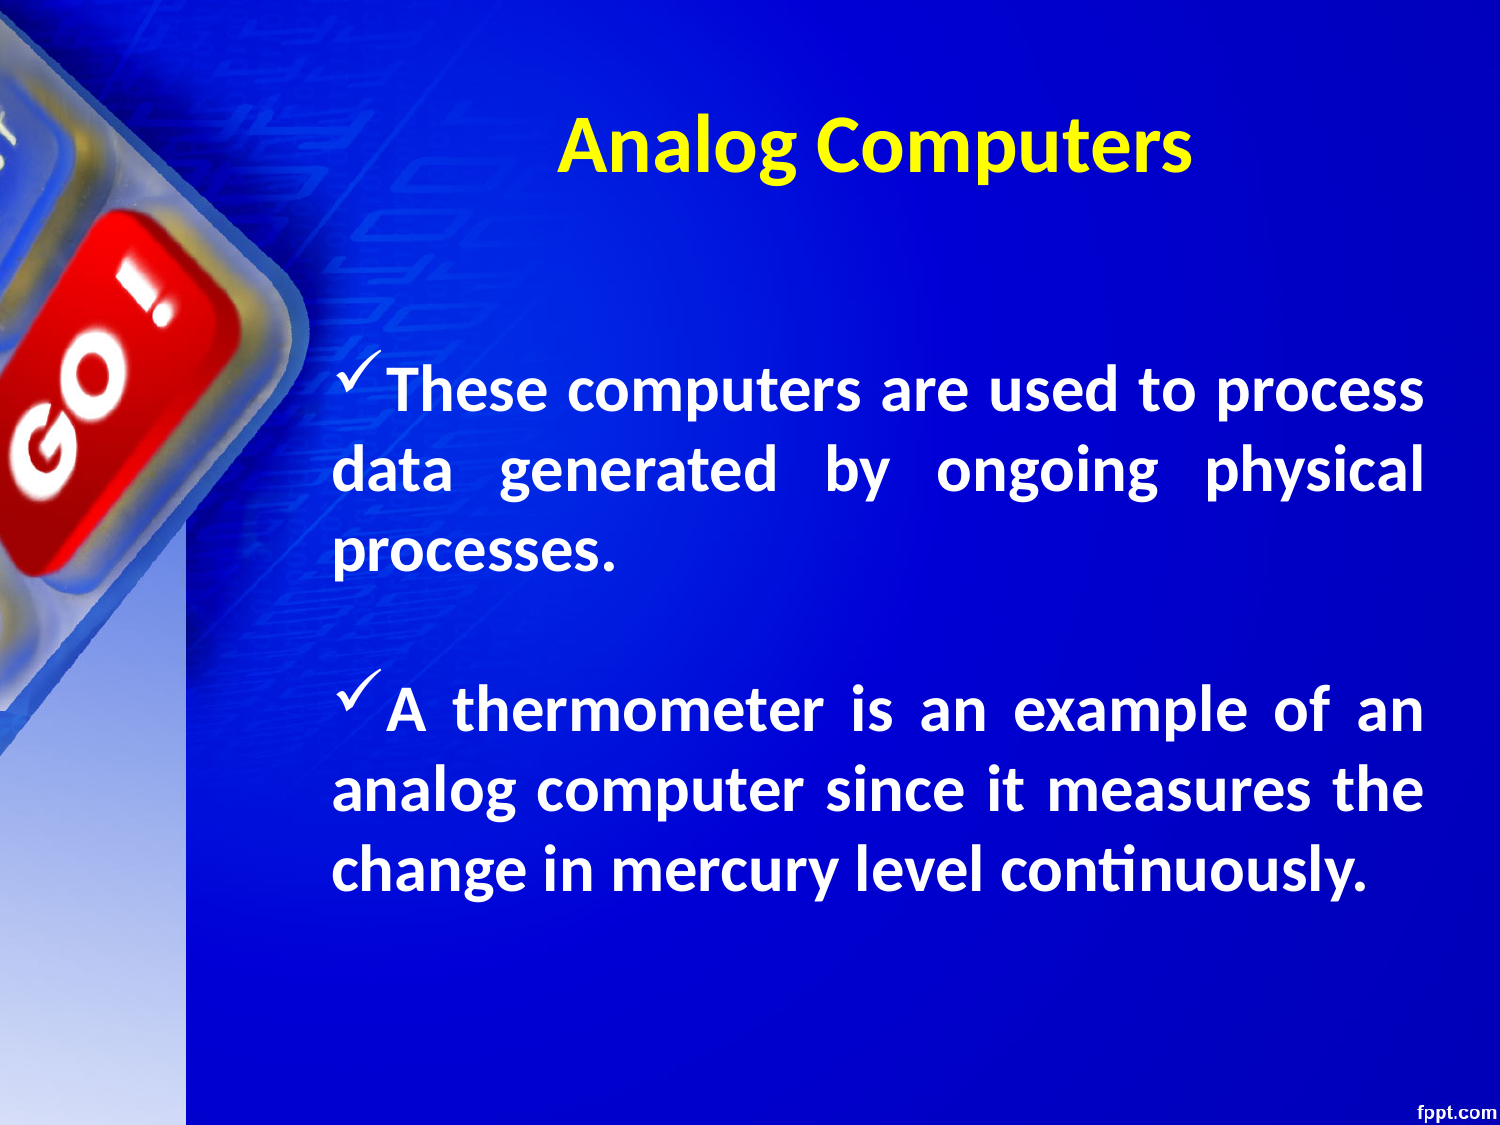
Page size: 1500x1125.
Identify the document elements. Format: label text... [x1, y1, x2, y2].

text_box These computers are used to process data generated by ongoing physical processes. A thermometer is an example of an analog computer since it measures the change in mercury level continuously. [316, 257, 1442, 913]
title Analog Computers [300, 45, 1452, 233]
picture [0, 0, 1500, 1125]
